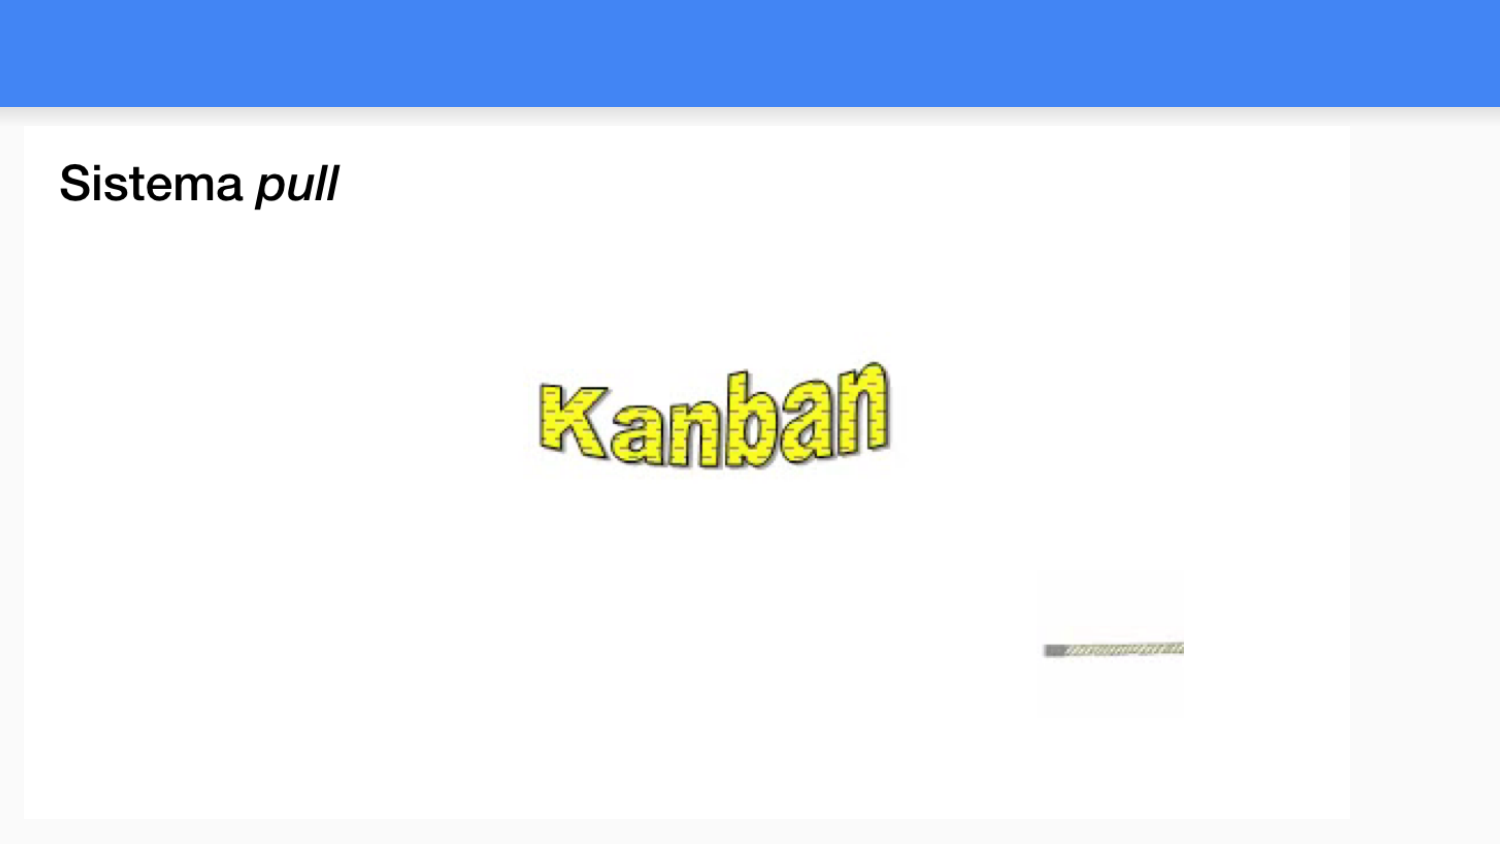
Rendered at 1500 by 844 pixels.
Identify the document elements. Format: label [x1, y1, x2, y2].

picture [24, 126, 1350, 819]
